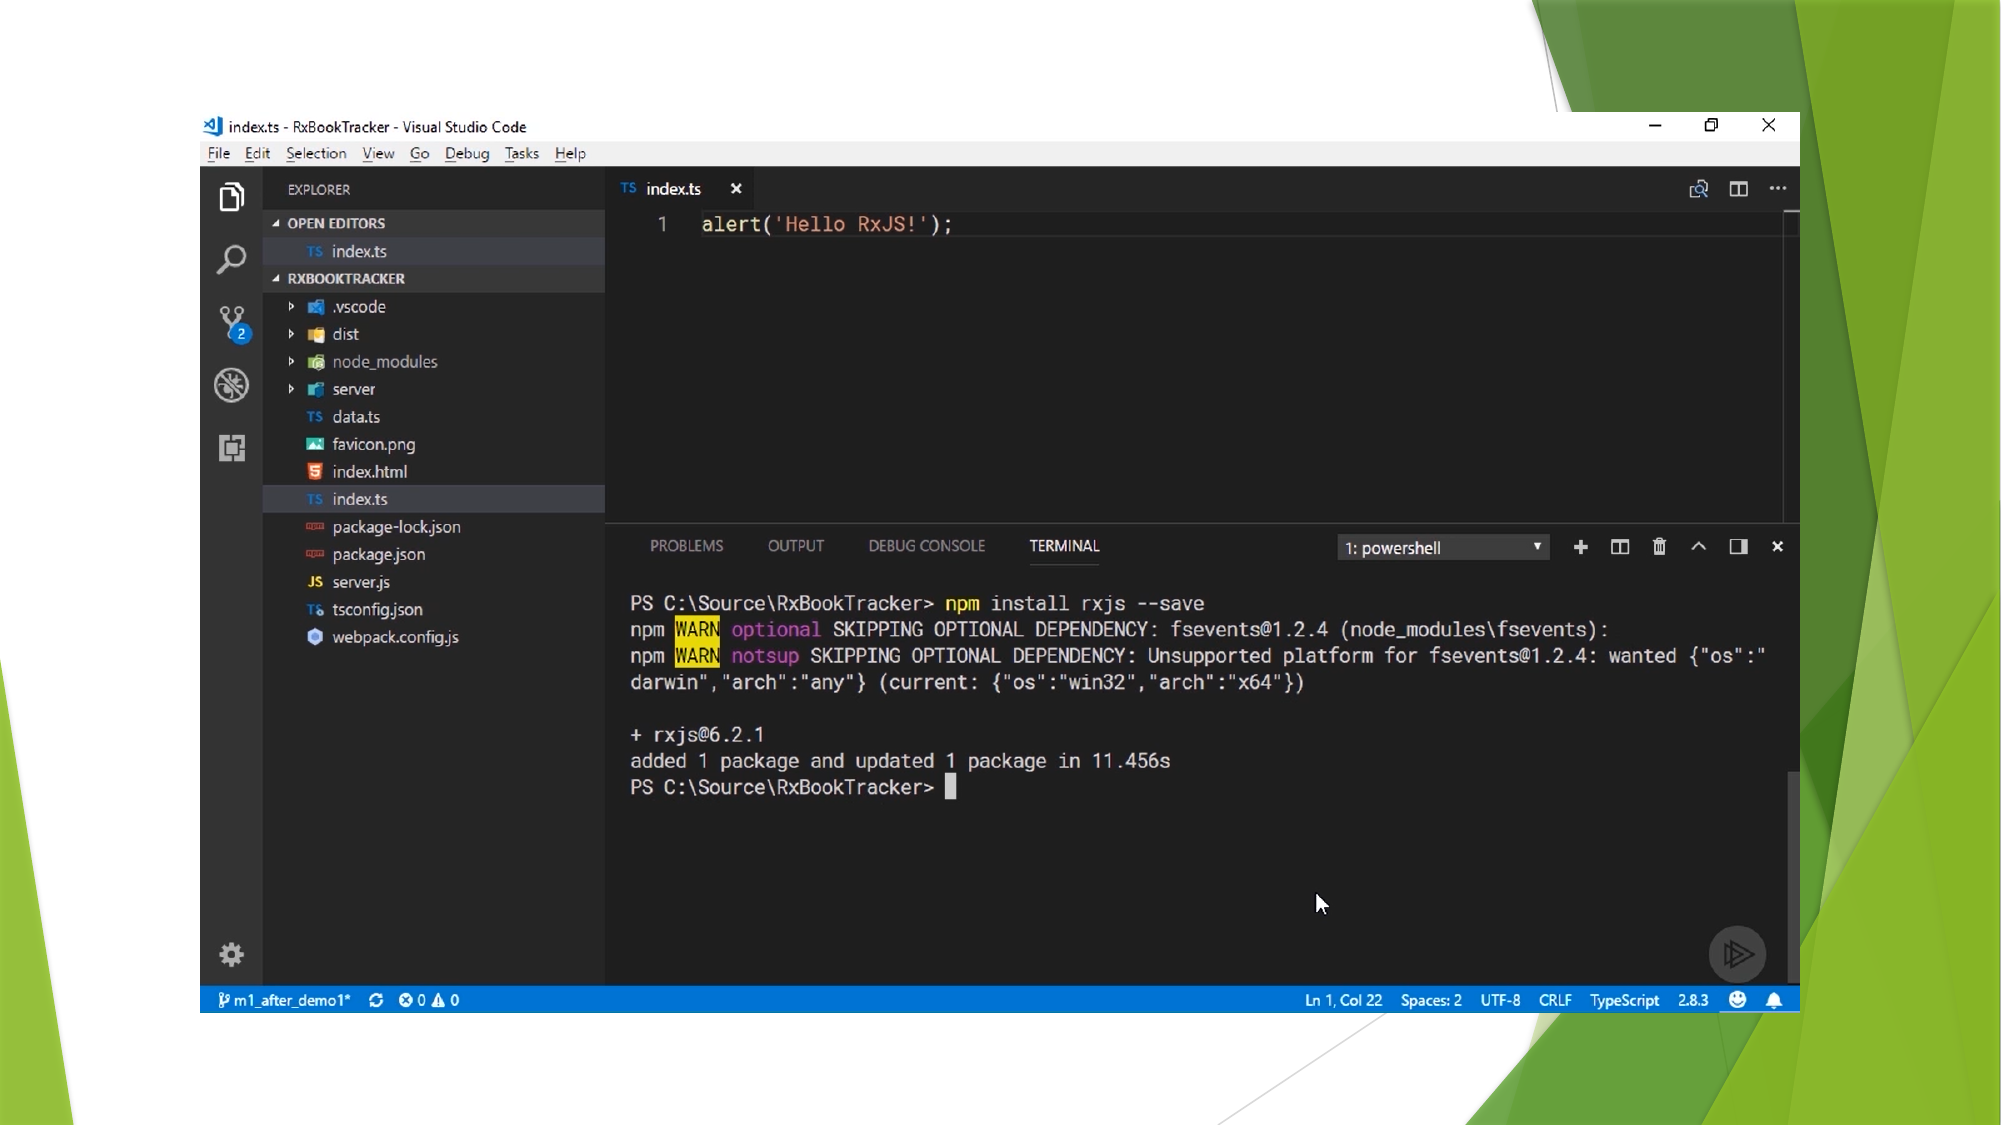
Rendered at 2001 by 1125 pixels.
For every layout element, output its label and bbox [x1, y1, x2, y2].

picture [199, 111, 1801, 1013]
